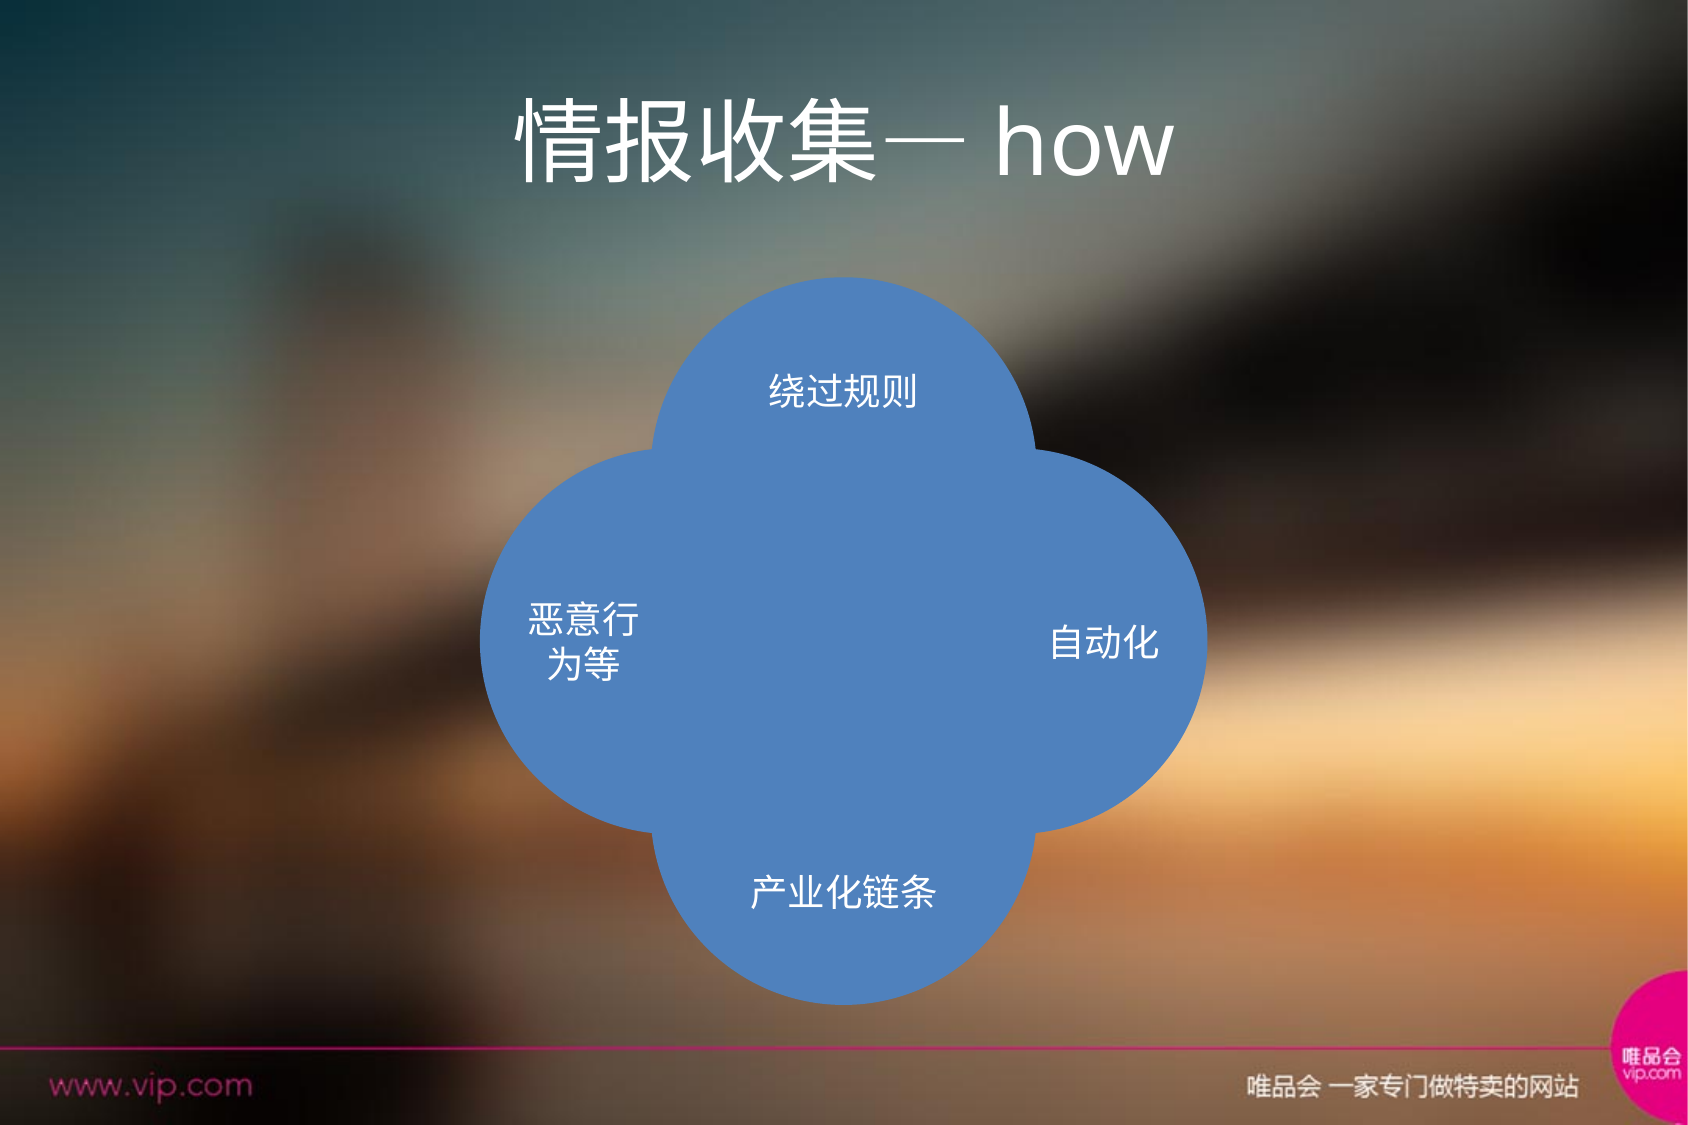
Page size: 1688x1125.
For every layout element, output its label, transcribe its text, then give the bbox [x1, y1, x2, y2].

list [84, 262, 1604, 1005]
title 情报收集—how [84, 45, 1604, 233]
picture [0, 0, 1688, 1125]
